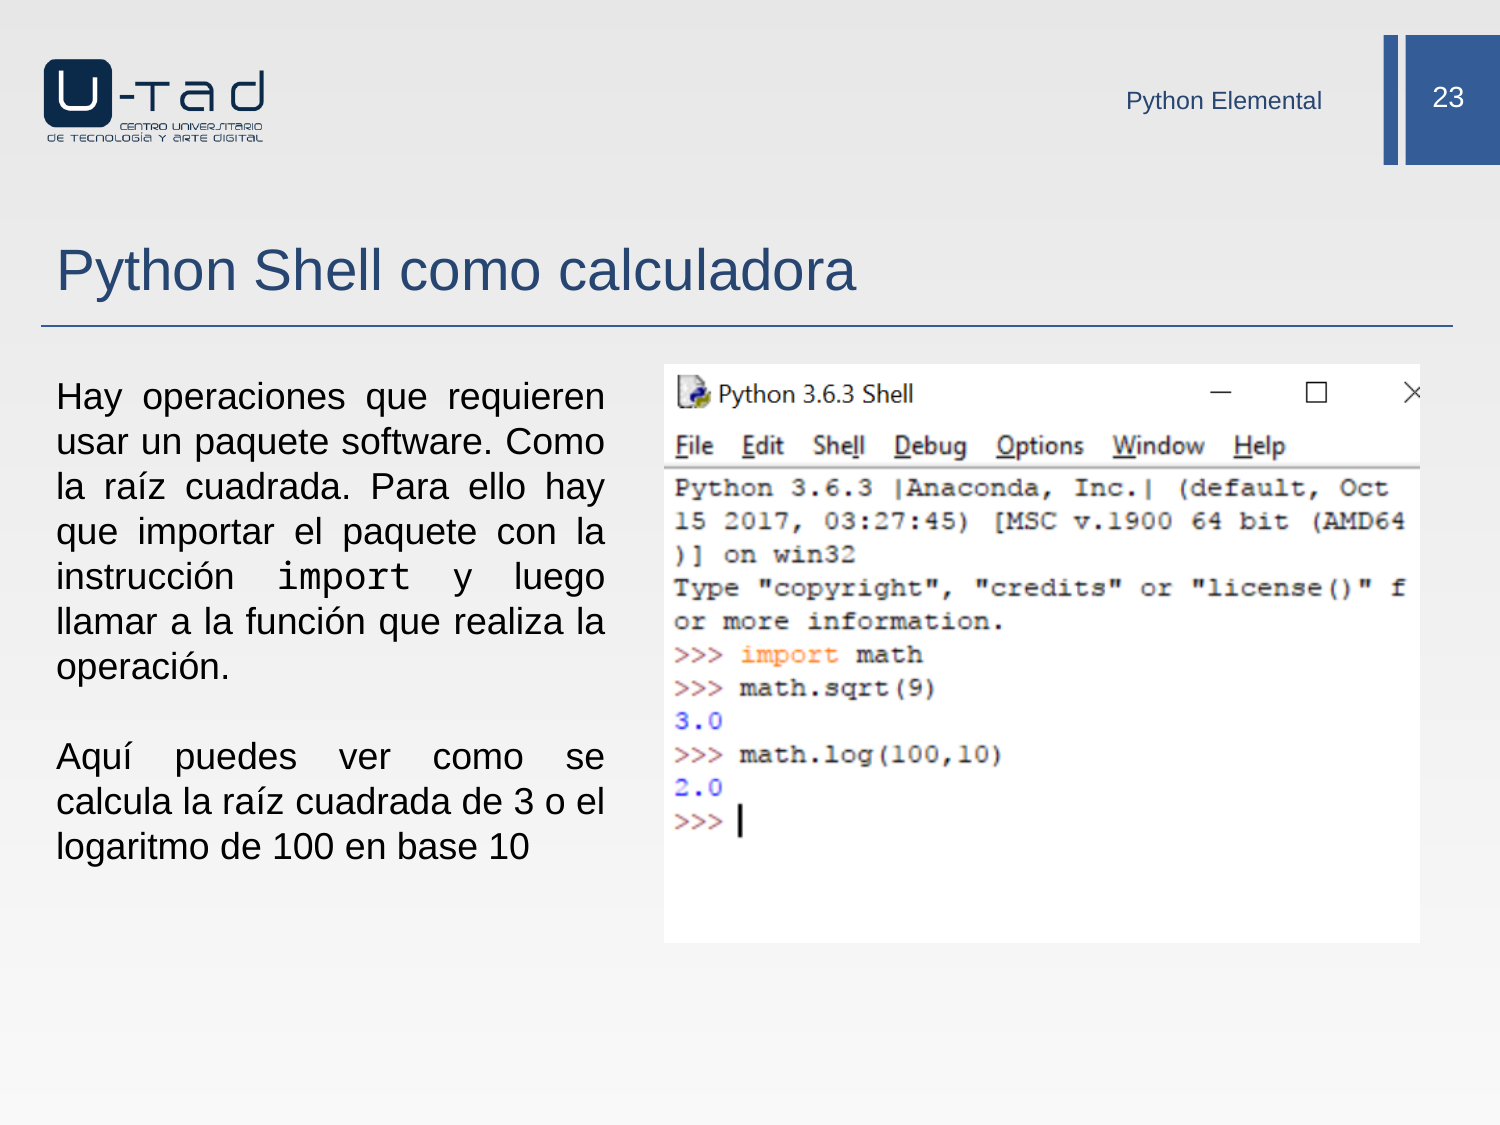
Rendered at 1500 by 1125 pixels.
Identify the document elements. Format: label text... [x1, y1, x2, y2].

picture [664, 364, 1421, 943]
text_box Hay operaciones que requieren usar un paquete software. Como la raíz cuadrada. Para ello hay que importar el paquete con la instrucción import y luego llamar a la función que realiza la operación. Aquí puedes ver como se calcula la raíz cuadrada de 3 o el logaritmo de 100 en base 10 [41, 364, 621, 920]
title Python Shell como calculadora [41, 208, 1453, 327]
footer Python Elemental [747, 78, 1338, 128]
picture [17, 49, 290, 151]
